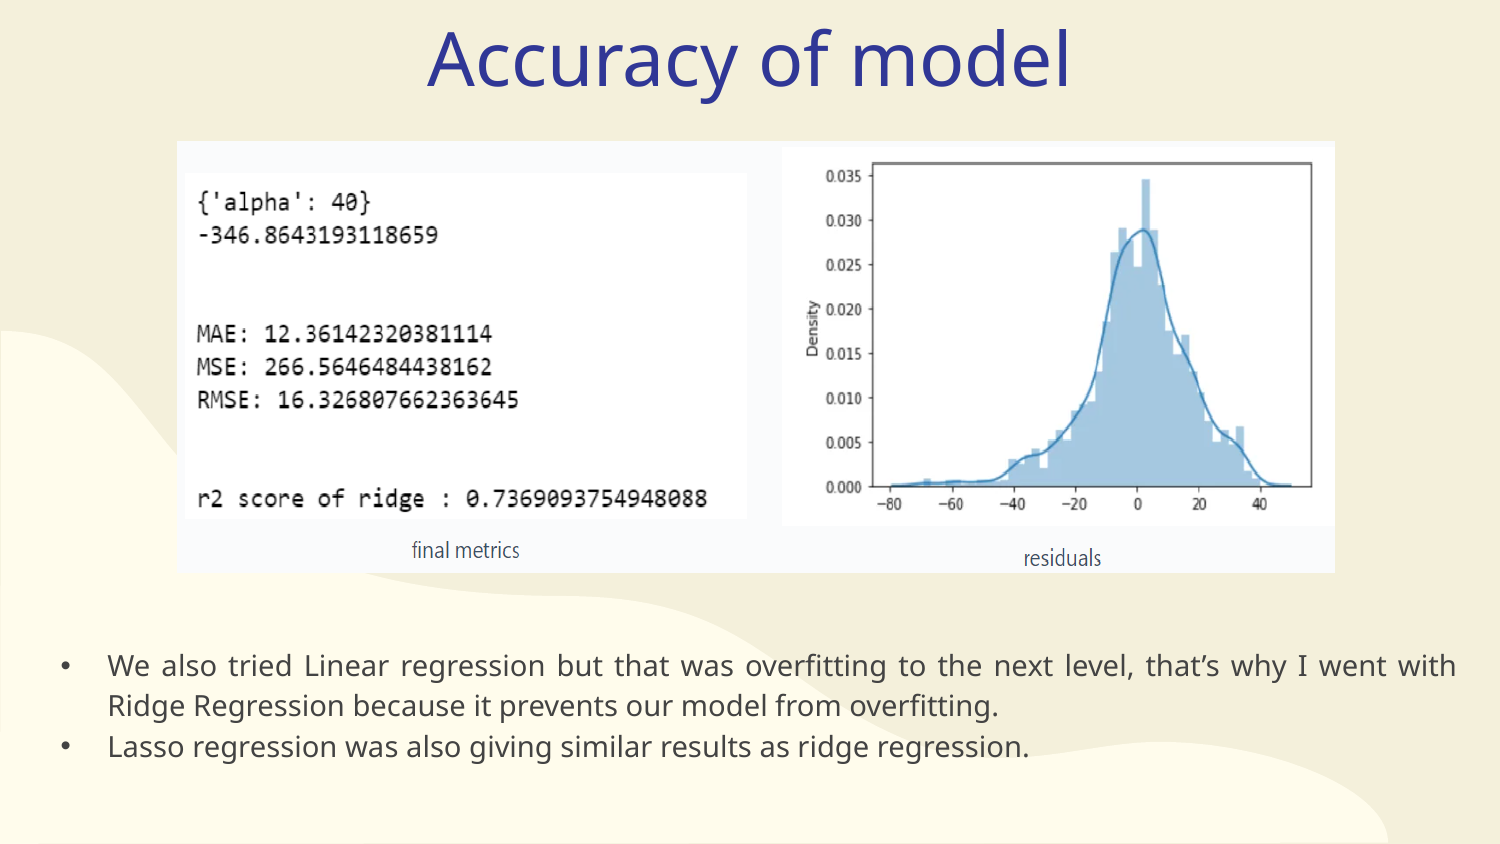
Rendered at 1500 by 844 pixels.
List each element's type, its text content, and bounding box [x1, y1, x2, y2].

title Accuracy of model [0, 0, 1500, 114]
picture [177, 141, 1336, 573]
subtitle We also tried Linear regression but that was overfitting to the next level, that’s why I went with Ridge Regression because it prevents our model from overfitting. Lasso regression was also giving similar results as ridge regression. [26, 627, 1474, 796]
